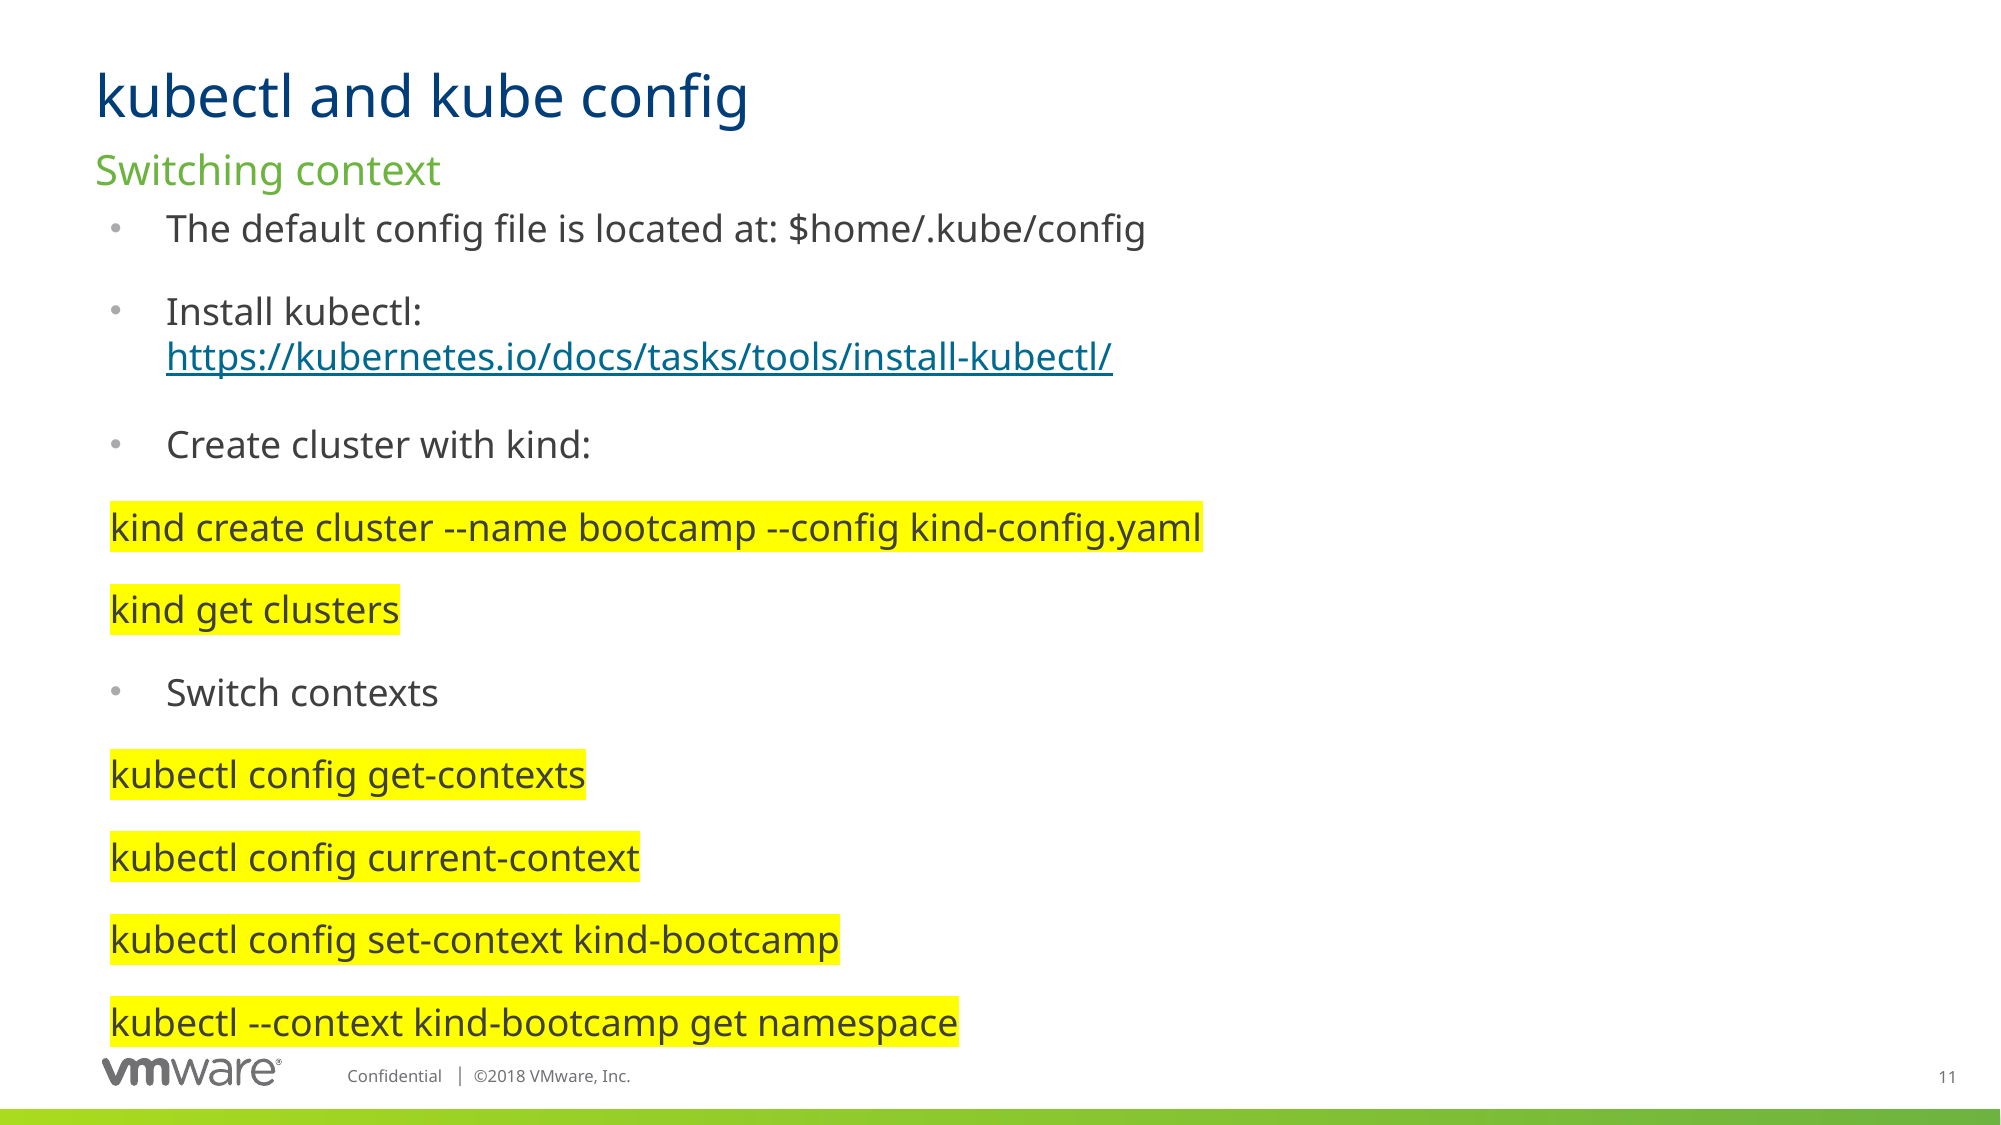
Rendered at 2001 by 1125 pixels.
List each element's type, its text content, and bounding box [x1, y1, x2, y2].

title kubectl and kube config [95, 67, 1901, 131]
text_box The default config file is located at: $home/.kube/config Install kubectl: https://kubernetes.io/docs/tasks/tools/install-kubectl/ Create cluster with kind: kind create cluster --name bootcamp --config kind-config.yaml kind get clusters Switch contexts kubectl config get-contexts kubectl config current-context kubectl config set-context kind-bootcamp kubectl --context kind-bootcamp get namespace [95, 197, 1372, 1042]
subtitle Switching context [95, 144, 1894, 185]
